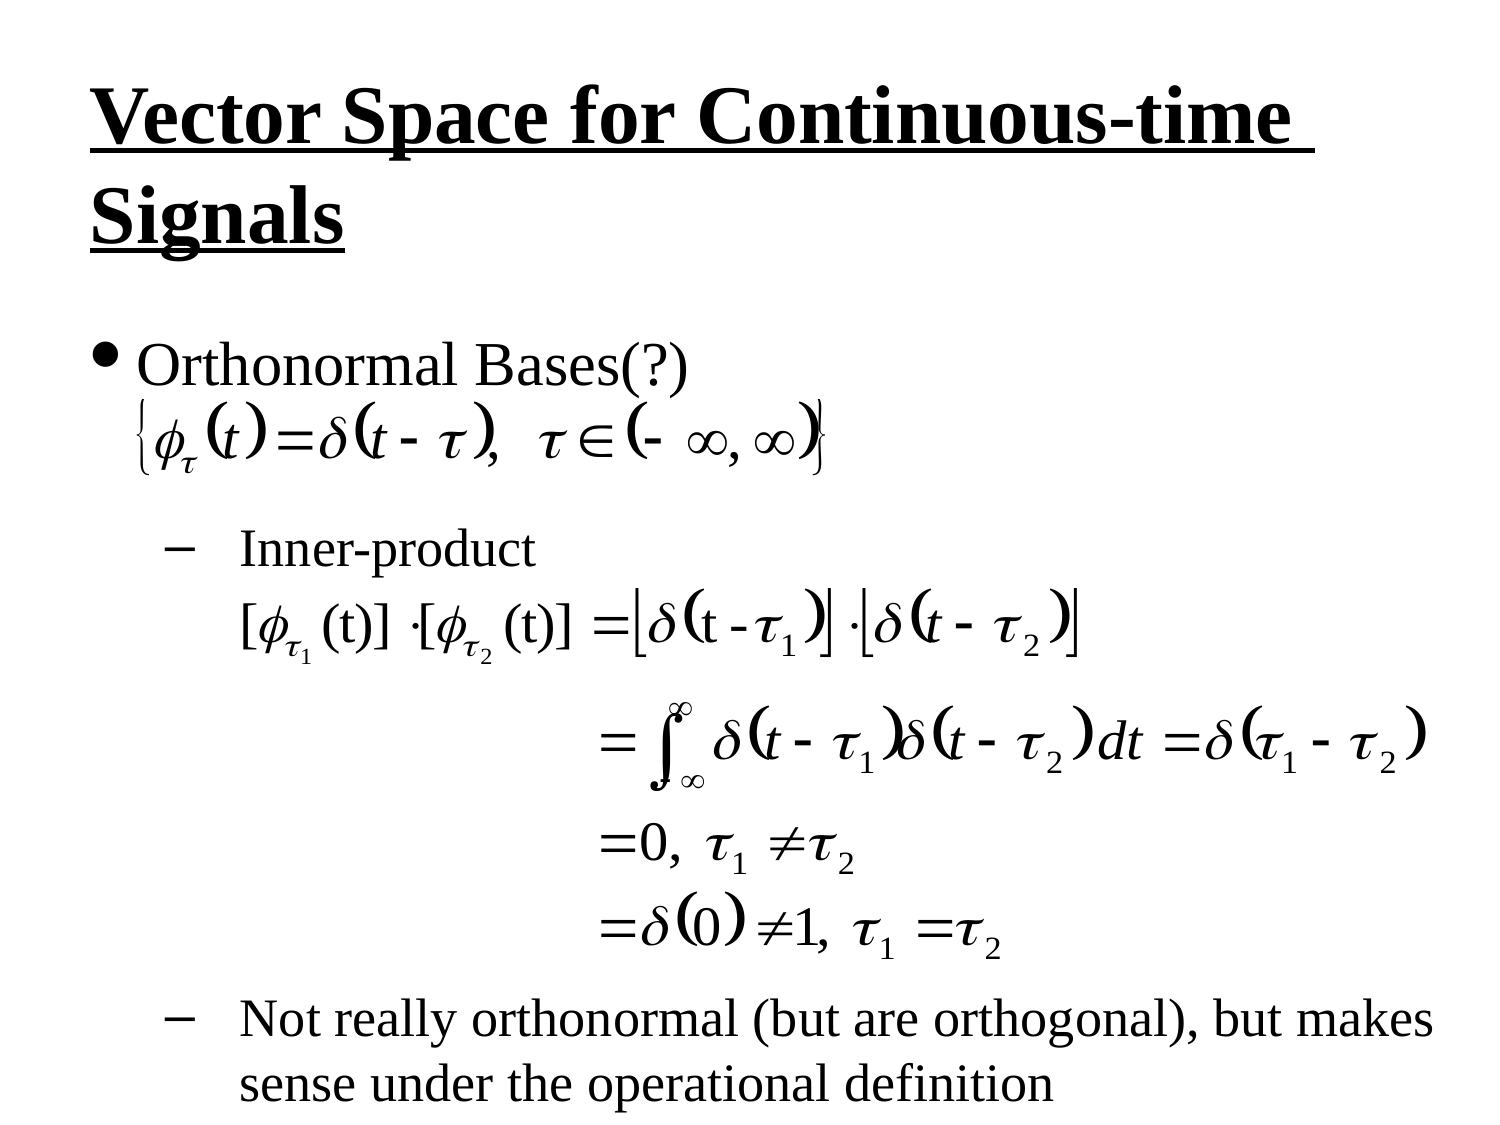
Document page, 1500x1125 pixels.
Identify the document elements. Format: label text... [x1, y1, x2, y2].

text_box Not really orthonormal (but are orthogonal), but makes sense under the operational definition [0, 975, 1500, 1120]
text_box Vector Space for Continuous-time Signals Orthonormal Bases(?) Inner-product [0, 3, 1500, 586]
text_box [234, 588, 1431, 971]
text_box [128, 399, 842, 489]
